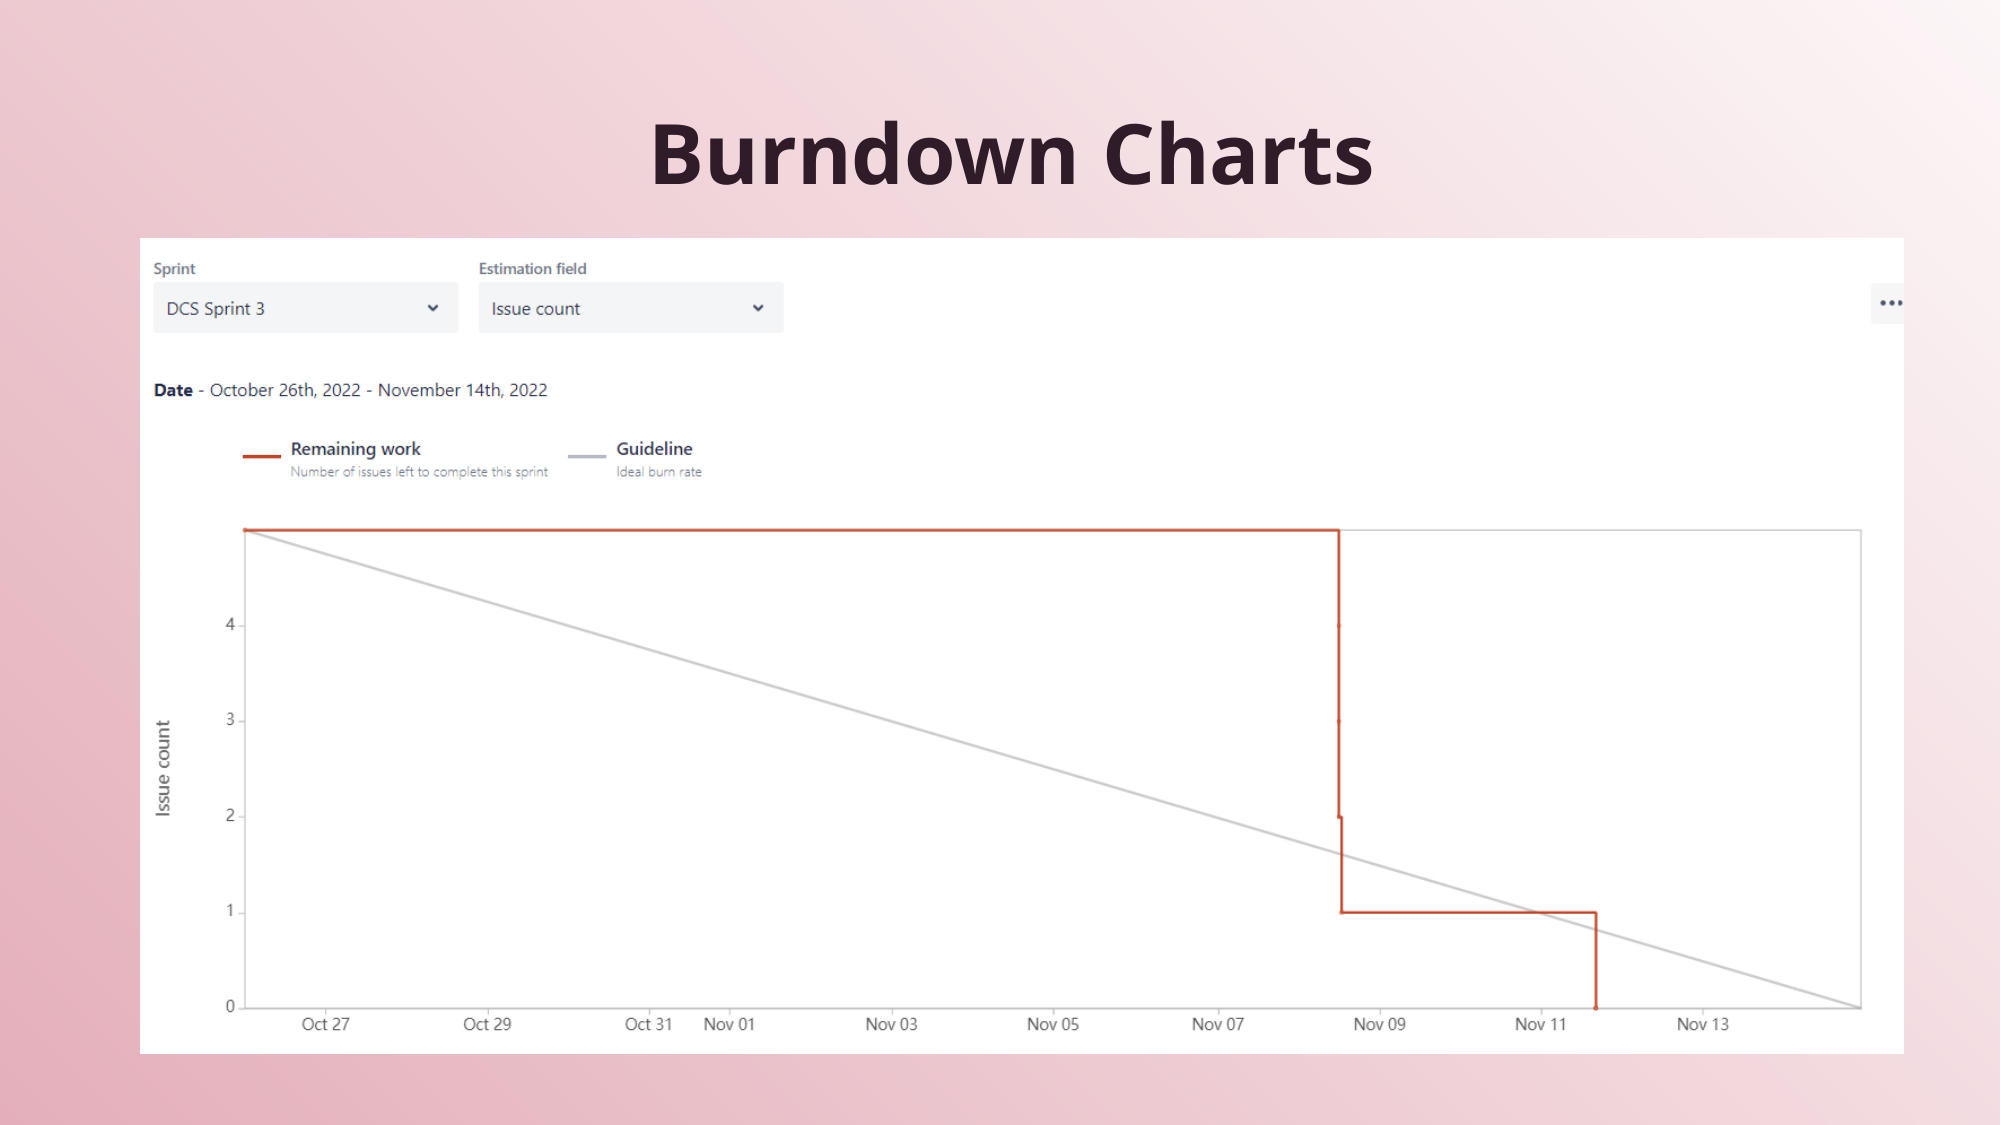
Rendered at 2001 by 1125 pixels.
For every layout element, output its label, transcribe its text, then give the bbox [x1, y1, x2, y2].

picture [140, 238, 1904, 1054]
title Burndown Charts [121, 63, 1904, 239]
